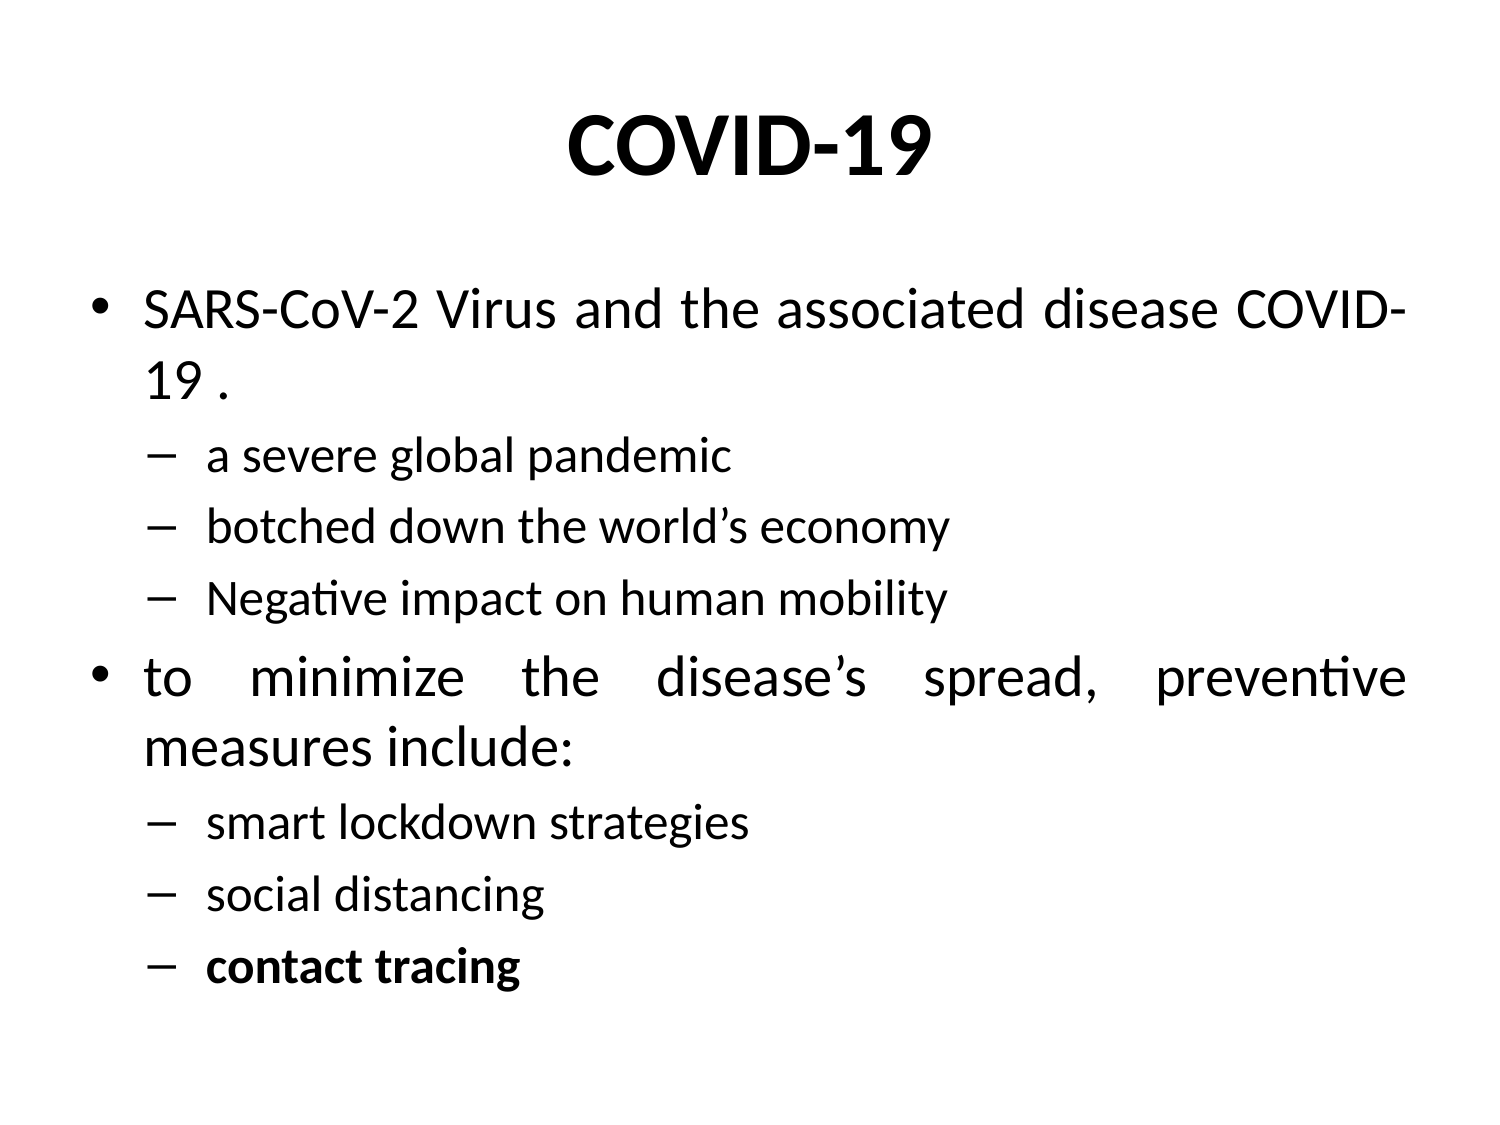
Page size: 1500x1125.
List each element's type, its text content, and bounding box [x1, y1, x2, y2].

list SARS-CoV-2 Virus and the associated disease COVID-19 . a severe global pandemic botched down the world’s economy Negative impact on human mobility to minimize the disease’s spread, preventive measures include: smart lockdown strategies social distancing contact tracing [75, 262, 1425, 1005]
title COVID-19 [75, 45, 1425, 233]
